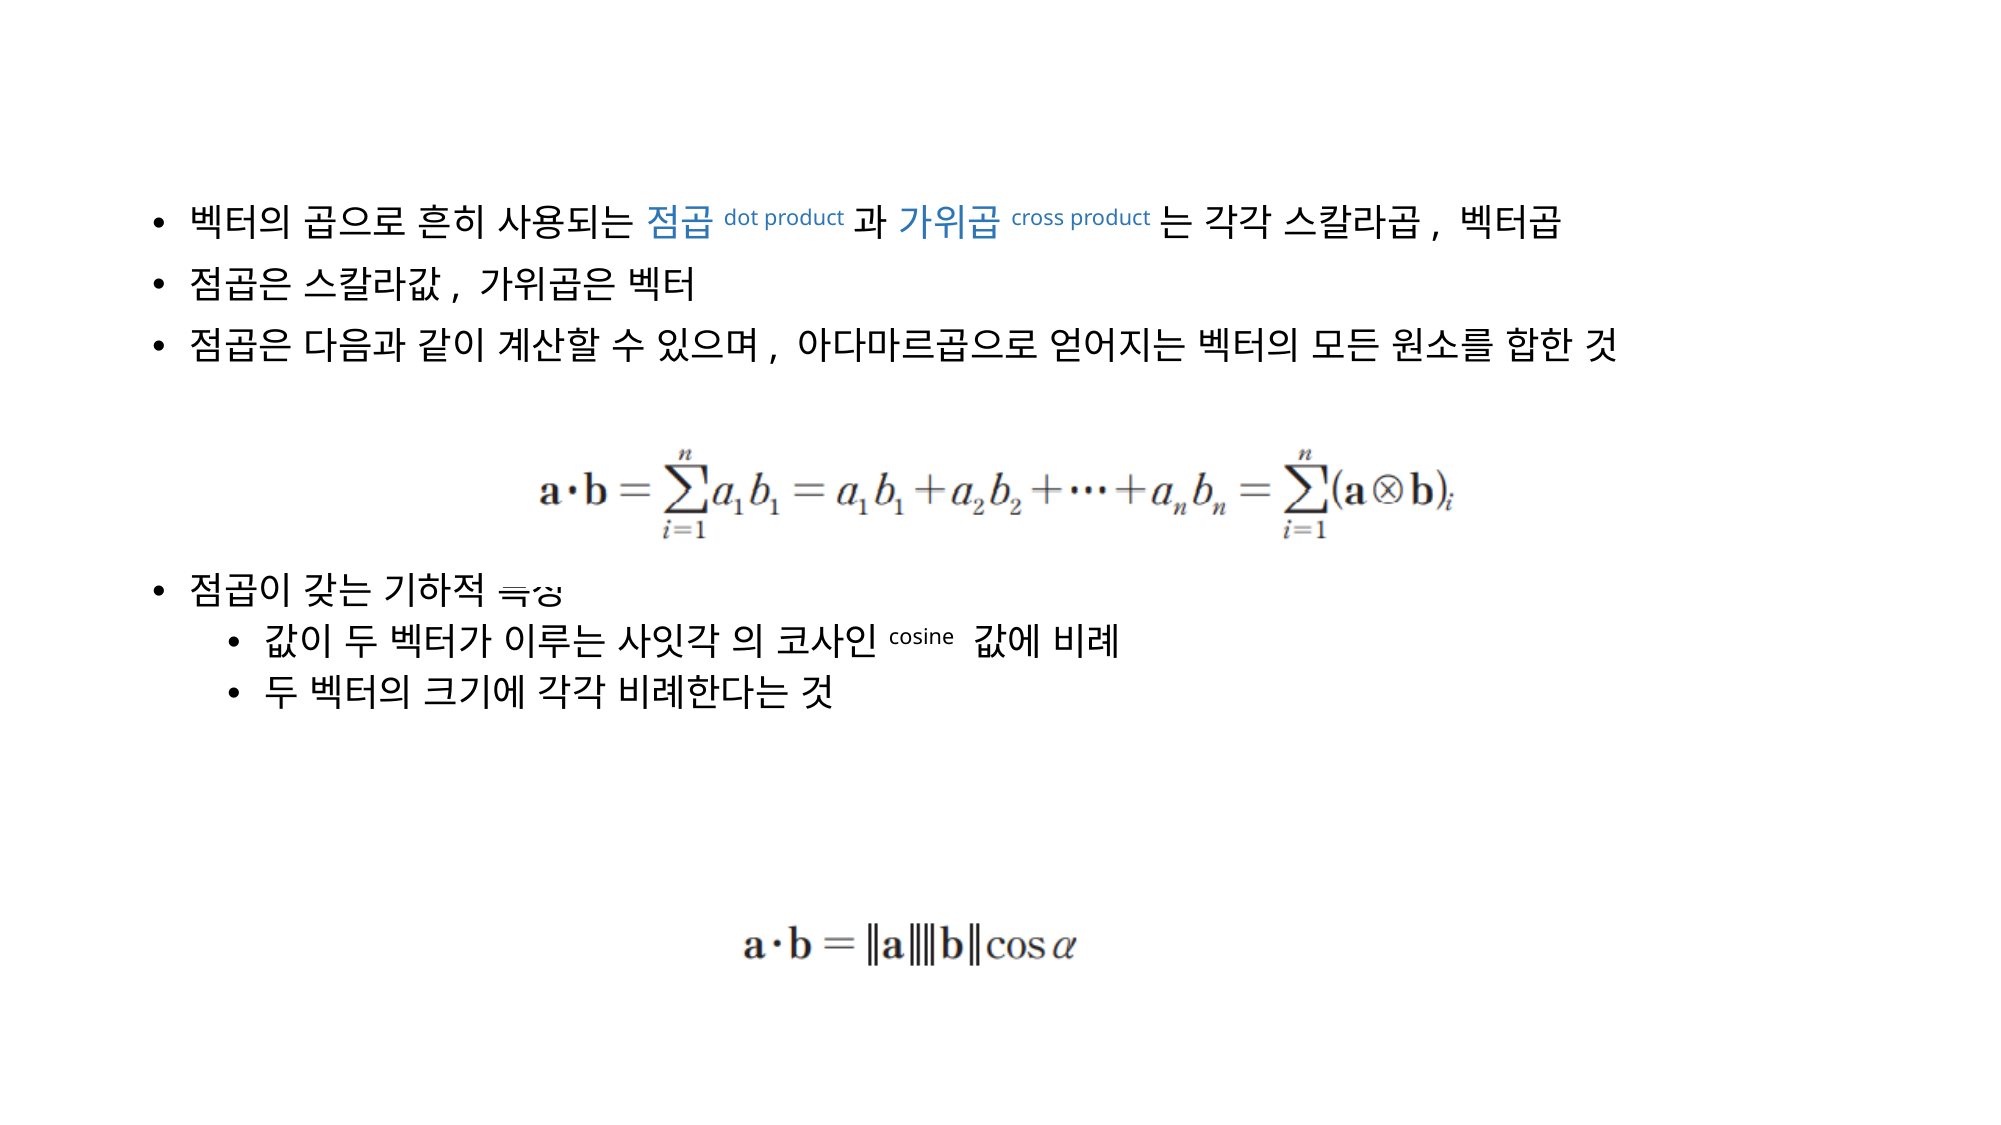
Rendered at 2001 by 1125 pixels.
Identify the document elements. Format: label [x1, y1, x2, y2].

picture [573, 831, 1222, 1035]
picture [492, 407, 1508, 587]
